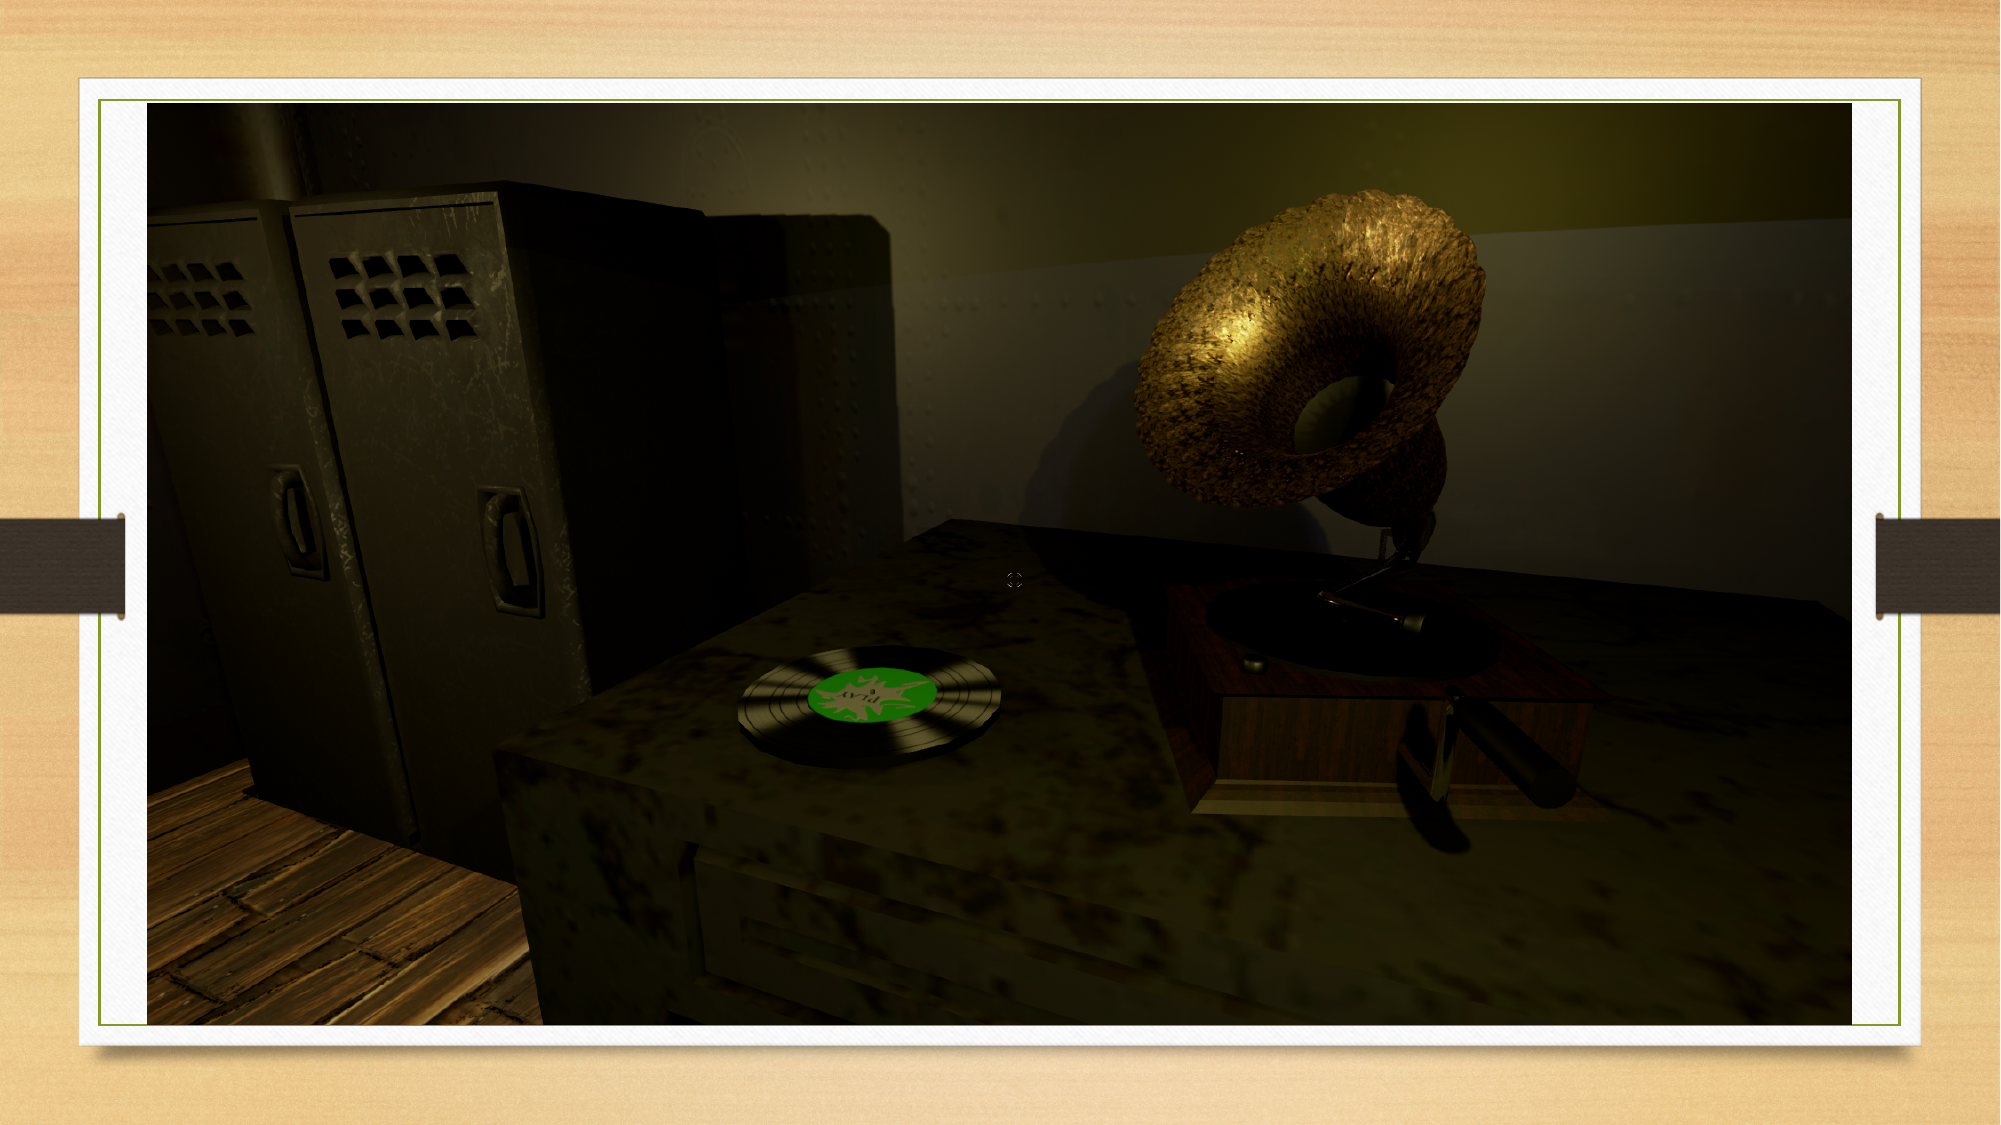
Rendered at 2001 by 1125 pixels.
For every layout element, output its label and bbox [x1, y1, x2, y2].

list [146, 103, 1852, 1025]
picture [0, 0, 2001, 1125]
